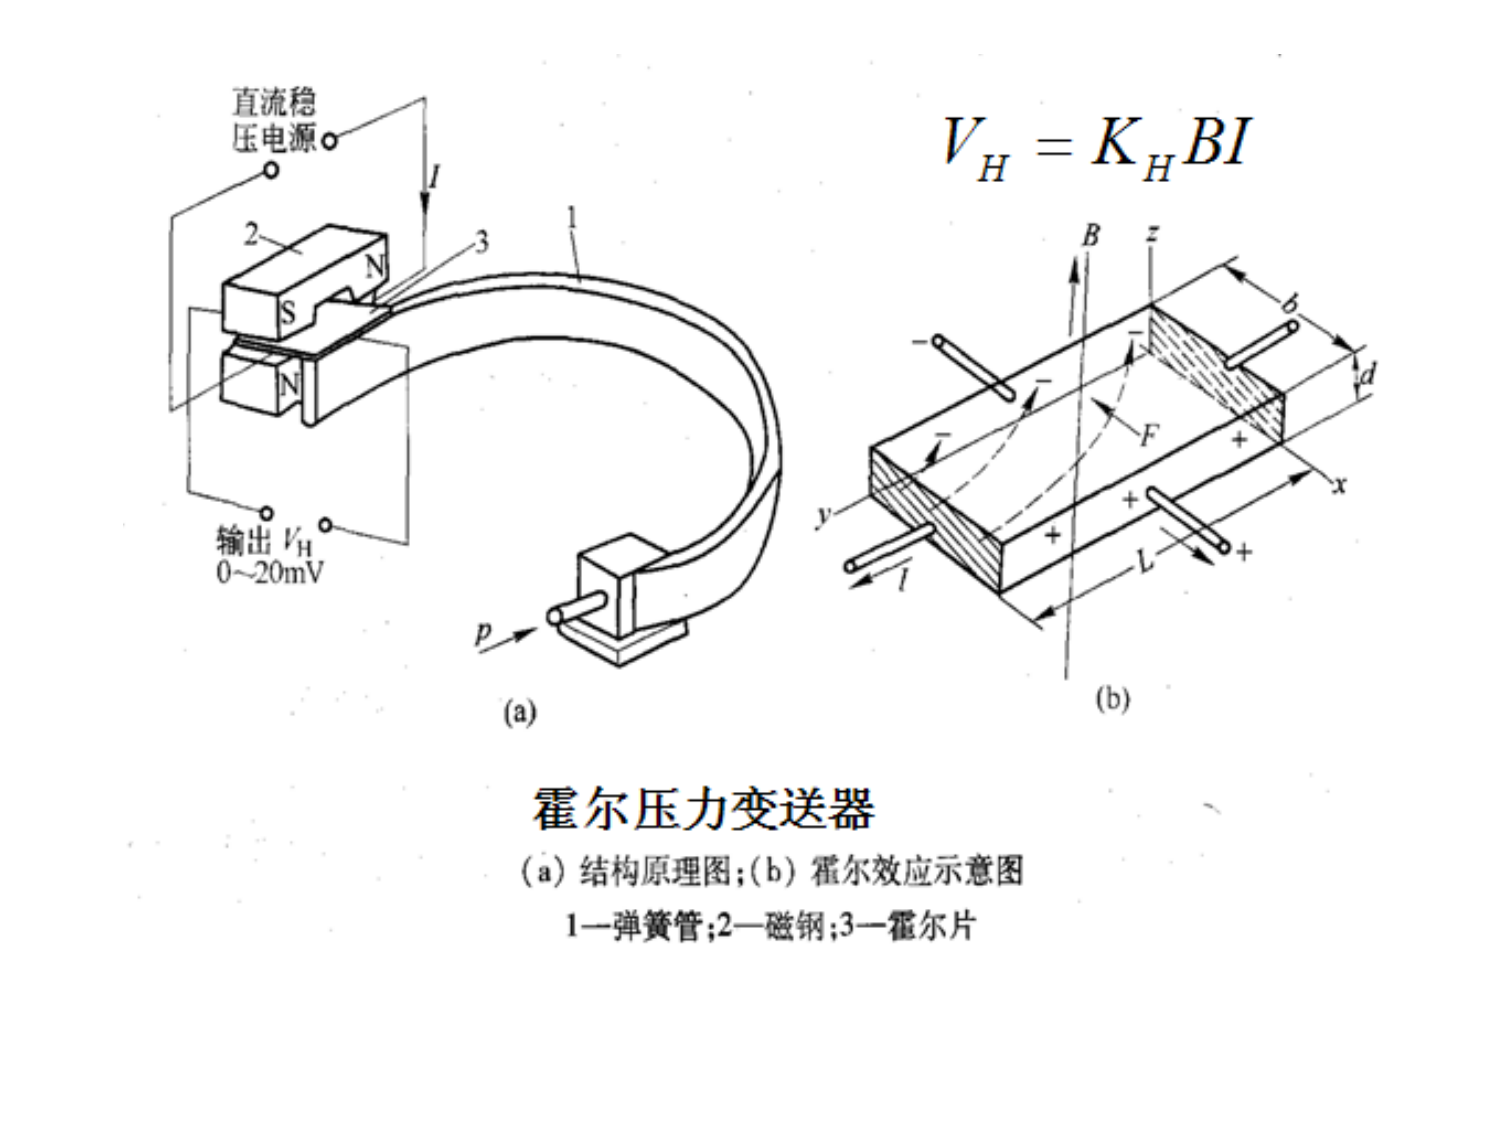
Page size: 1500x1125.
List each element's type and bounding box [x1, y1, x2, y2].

picture [123, 54, 1384, 972]
